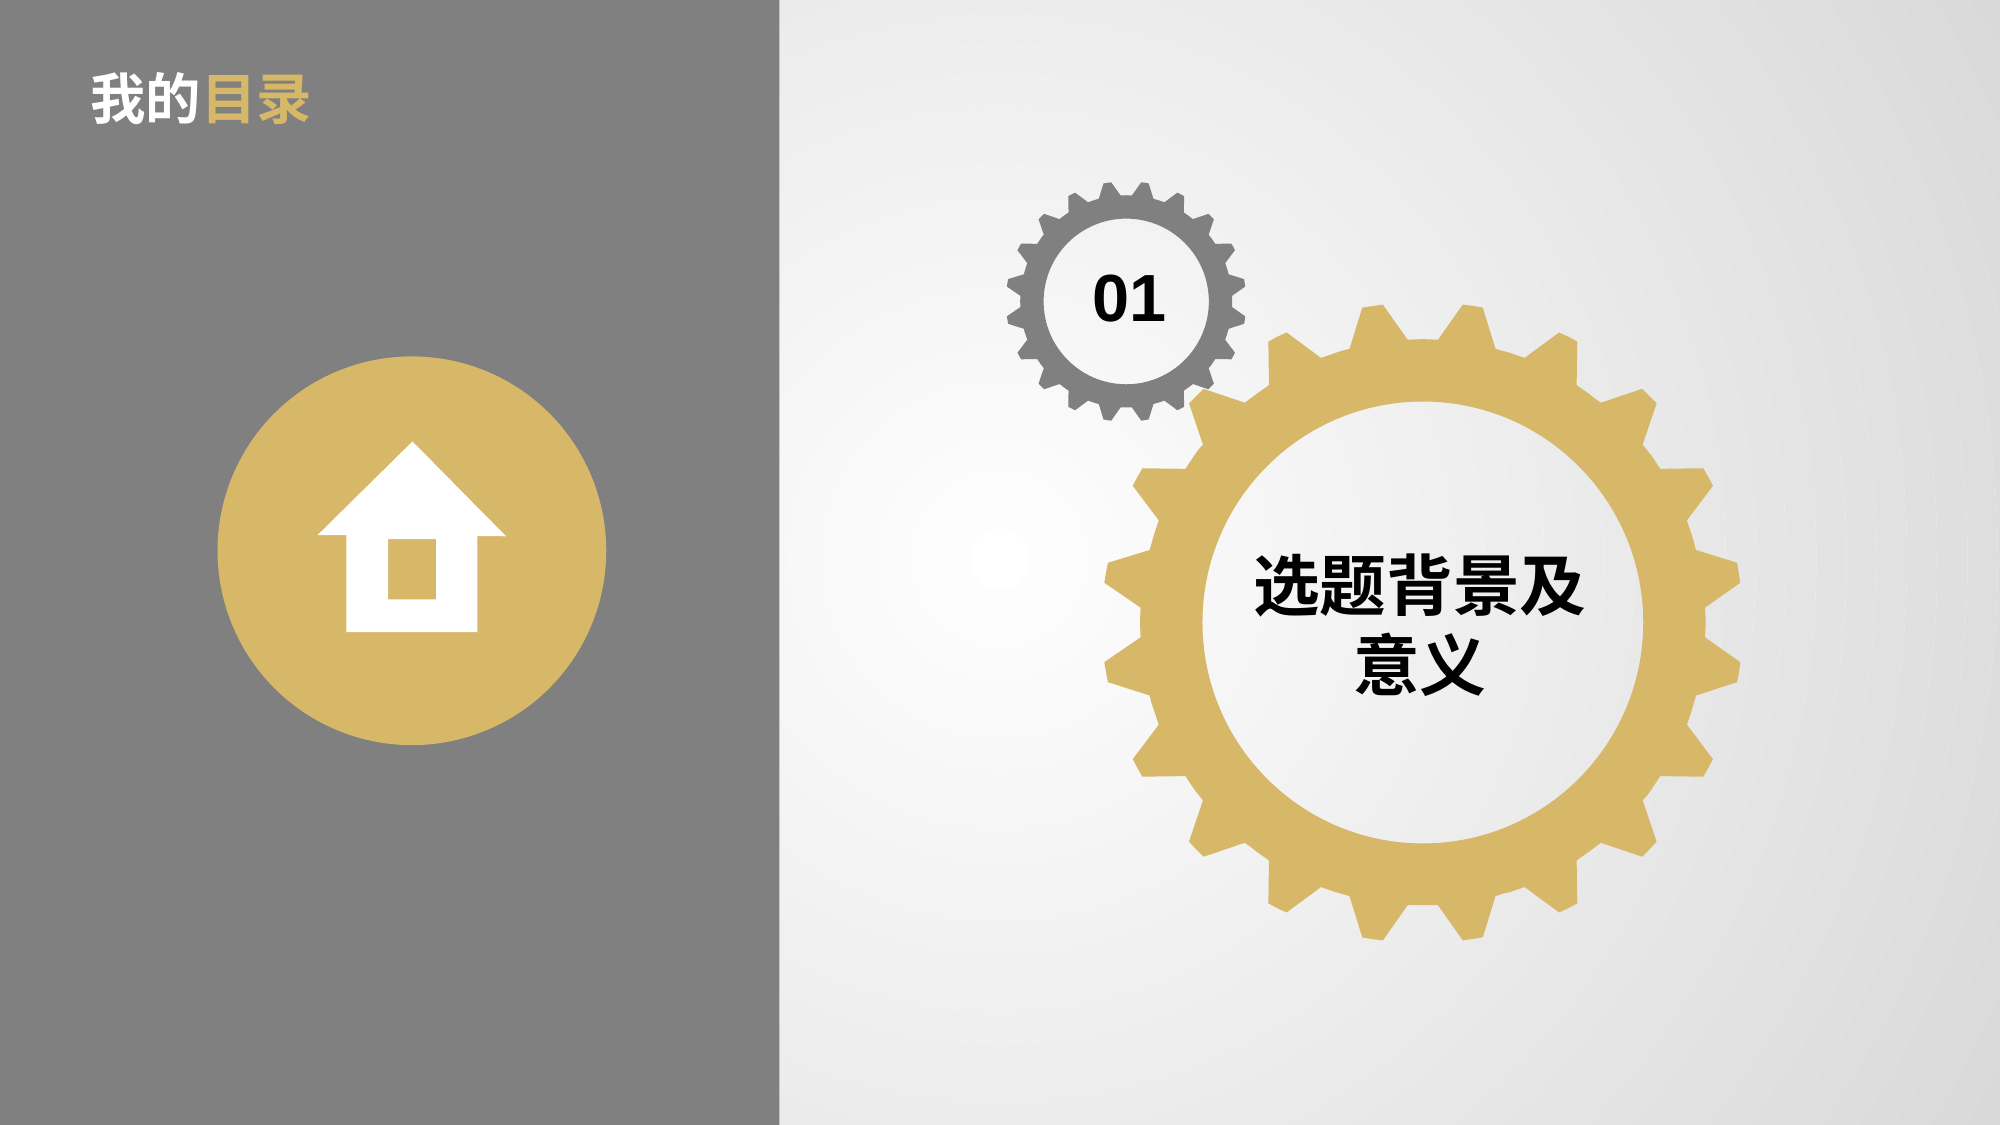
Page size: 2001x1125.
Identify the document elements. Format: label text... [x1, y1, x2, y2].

text_box [1104, 304, 1741, 941]
text_box [0, 0, 782, 1125]
text_box 我的目录 [57, 50, 345, 144]
text_box [1006, 182, 1246, 421]
text_box 选题背景及意义 [1212, 536, 1629, 712]
text_box 01 [1047, 262, 1213, 342]
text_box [217, 356, 607, 746]
